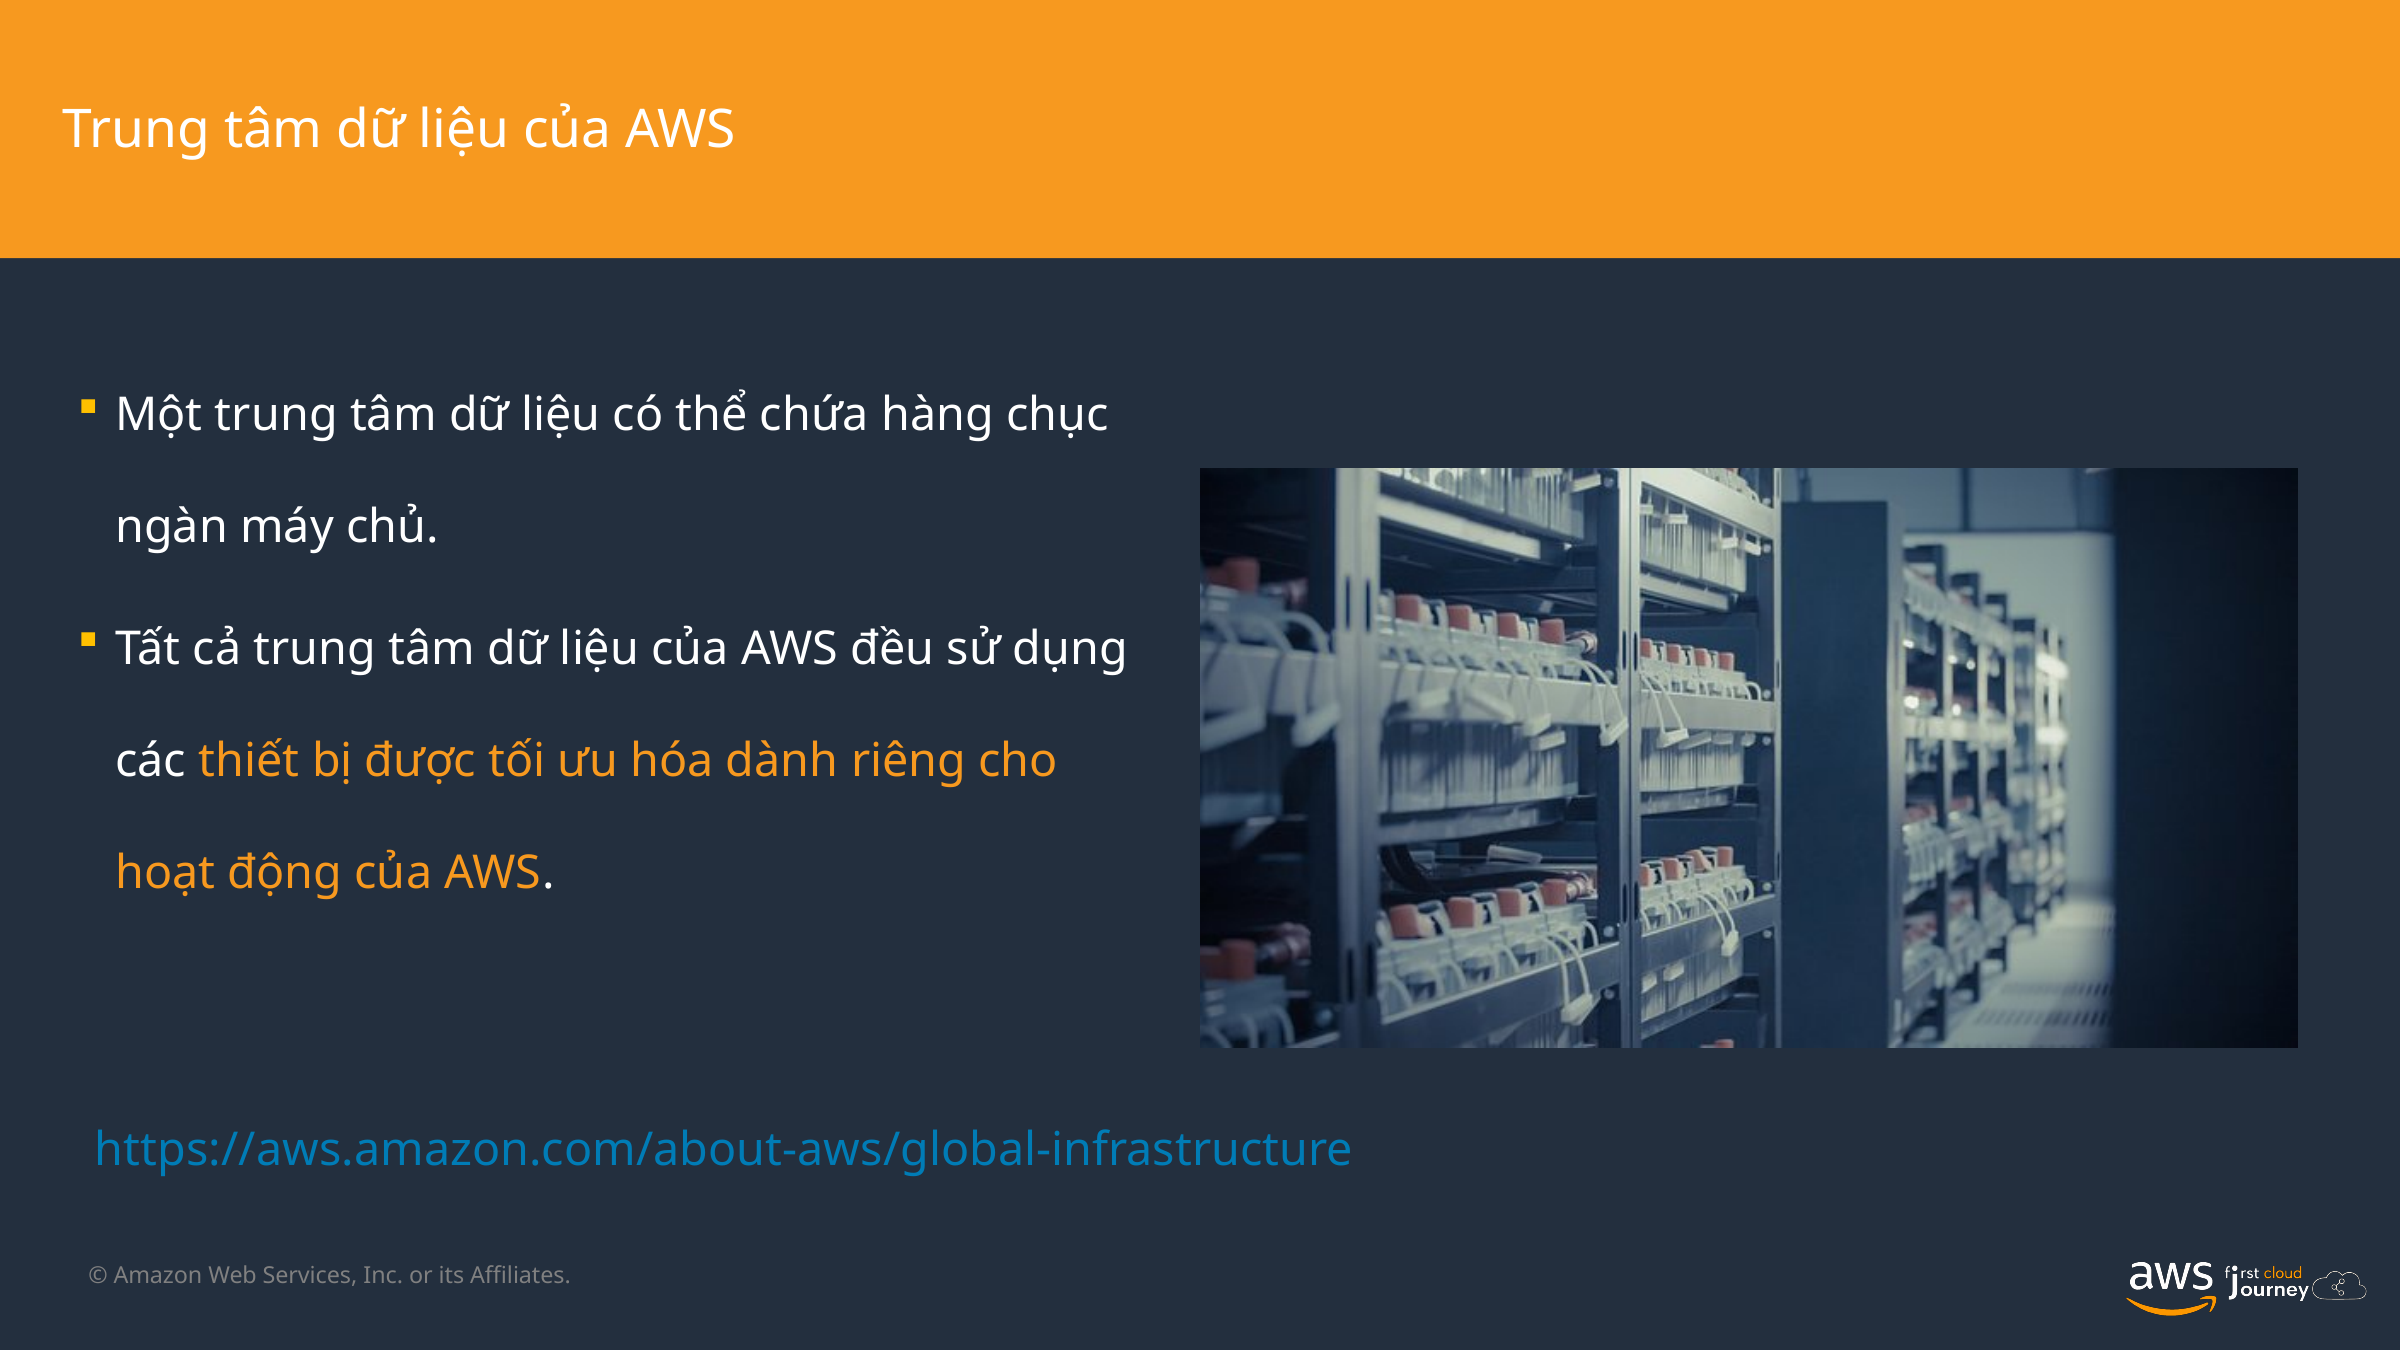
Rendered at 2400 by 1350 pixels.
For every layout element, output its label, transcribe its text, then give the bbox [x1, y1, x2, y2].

text_box https://aws.amazon.com/about-aws/global-infrastructure [79, 1111, 1460, 1183]
picture [1199, 468, 2298, 1049]
list Một trung tâm dữ liệu có thể chứa hàng chục ngàn máy chủ. Tất cả trung tâm dữ liệu của AWS đều sử dụng các thiết bị được tối ưu hóa dành riêng cho hoạt động của AWS. [62, 320, 1160, 1207]
text_box Trung tâm dữ liệu của AWS [62, 93, 1877, 158]
text_box [0, 0, 2400, 259]
picture [2080, 1123, 2400, 1350]
